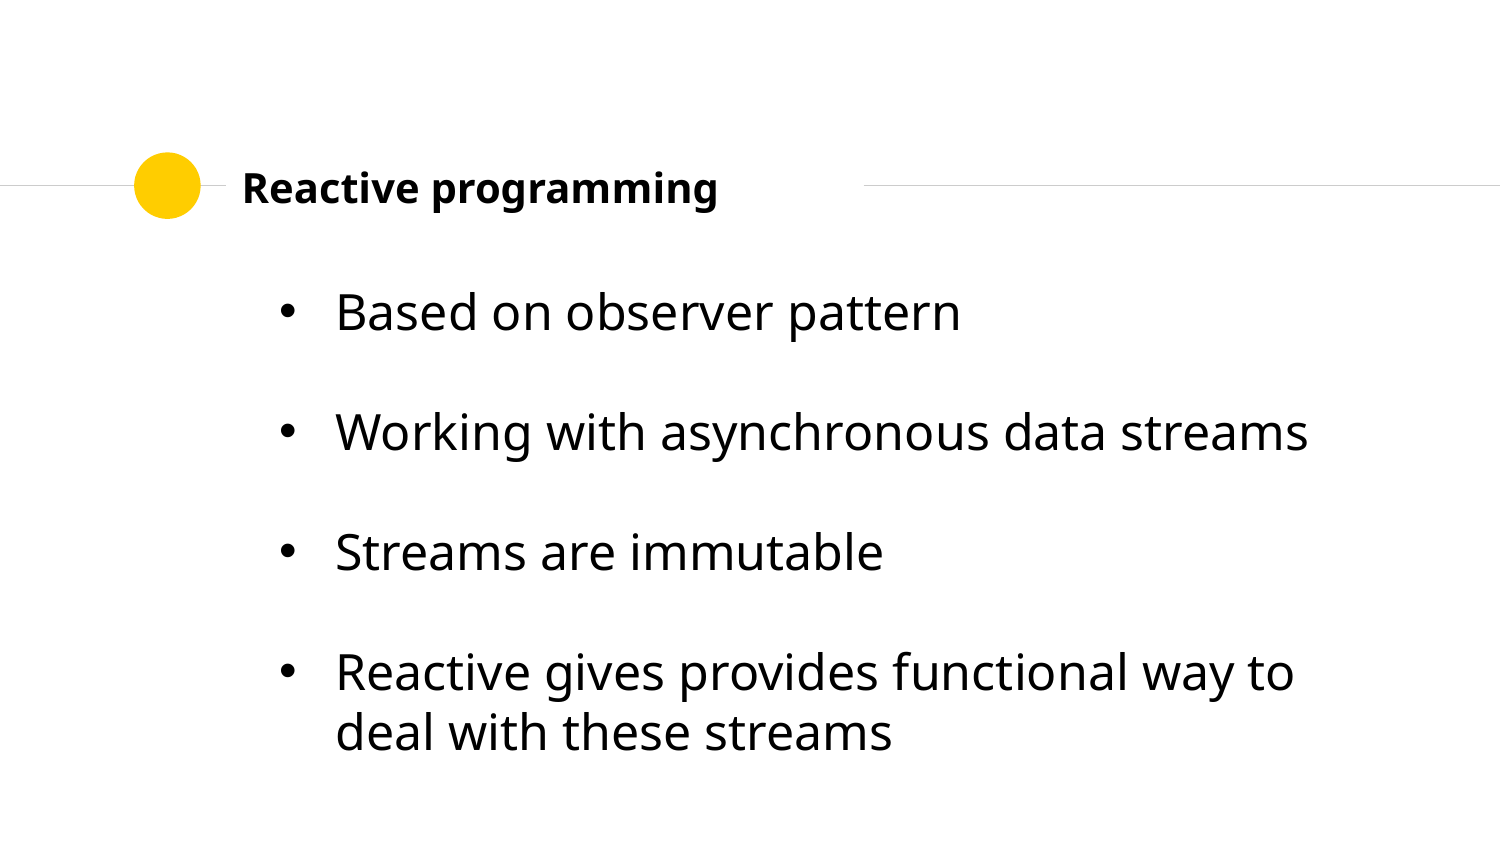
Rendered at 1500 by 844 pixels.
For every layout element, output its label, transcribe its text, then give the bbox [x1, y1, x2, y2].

title Reactive programming [226, 151, 863, 223]
list Based on observer pattern Working with asynchronous data streams Streams are immutable Reactive gives provides functional way to deal with these streams [226, 265, 1344, 776]
